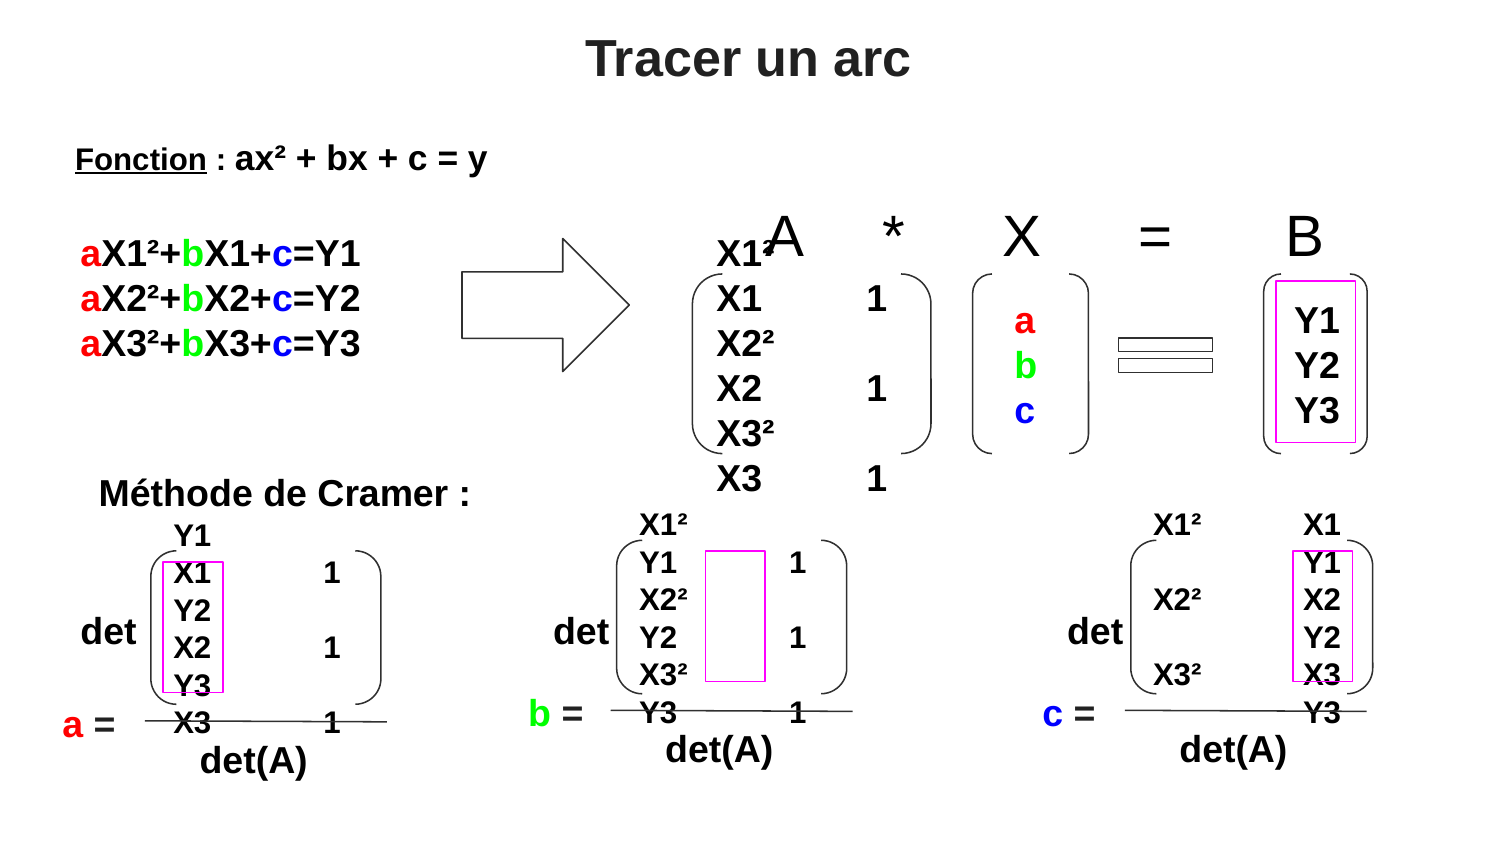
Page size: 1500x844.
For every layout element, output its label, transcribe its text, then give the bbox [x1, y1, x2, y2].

text_box Fonction : ax² + bx + c = y [60, 119, 548, 230]
text_box [461, 238, 604, 279]
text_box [47, 280, 1356, 797]
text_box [692, 182, 1435, 454]
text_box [1026, 539, 1451, 787]
list Tracer un arc [9, 0, 1488, 73]
text_box aX1²+bX1+c=Y1 aX2²+bX2+c=Y2 aX3²+bX3+c=Y3 [65, 230, 479, 279]
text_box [512, 539, 936, 787]
